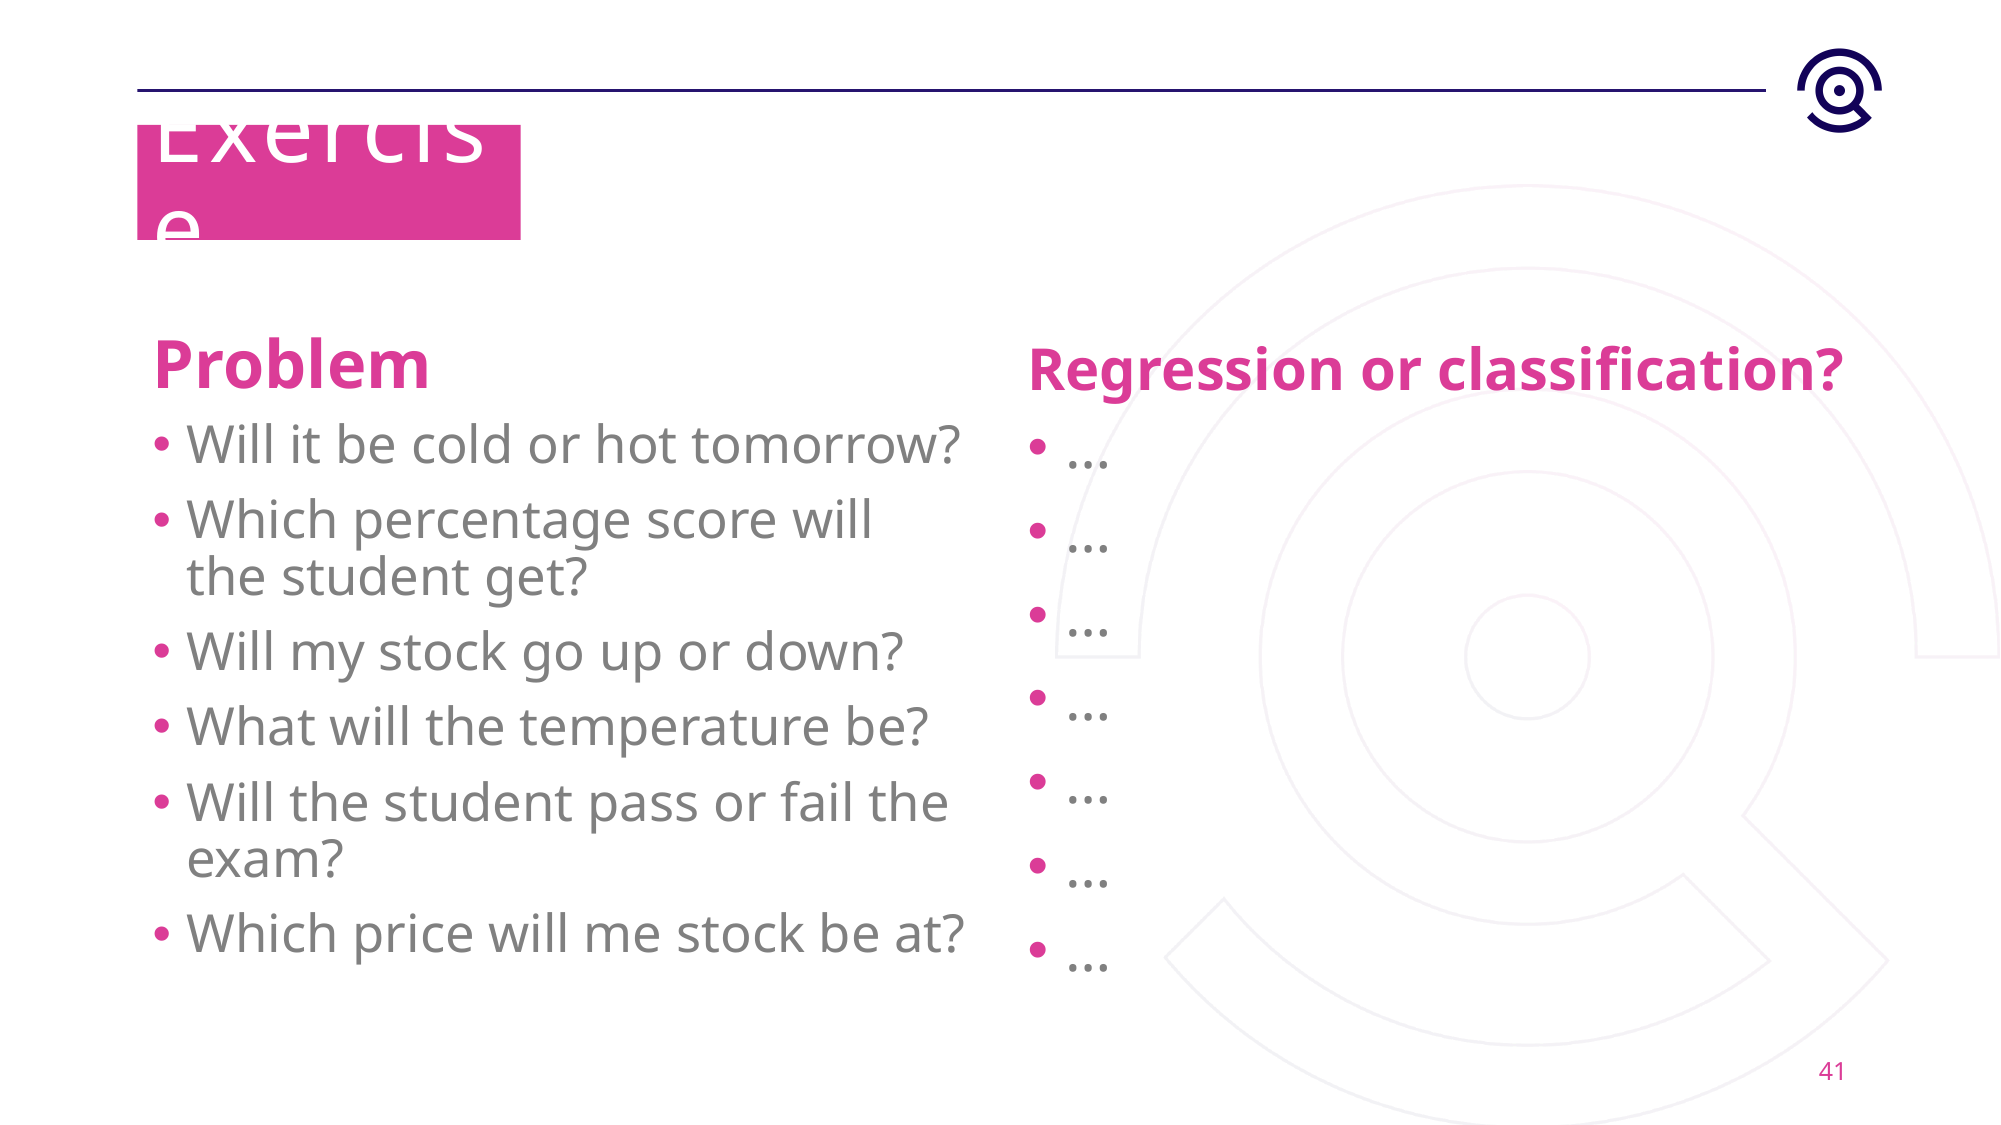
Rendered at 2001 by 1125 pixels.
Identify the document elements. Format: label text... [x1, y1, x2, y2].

list … … … … … … … [1012, 410, 1863, 1016]
slide_number 41 [1412, 1042, 1863, 1103]
title Exercise [137, 124, 521, 240]
list Problem [137, 275, 984, 410]
list Regression or classification? [1012, 275, 1863, 410]
list Will it be cold or hot tomorrow? Which percentage score will the student get? Will my stock go up or down? What will the temperature be? Will the student pass or fail the exam? Which price will me stock be at? [137, 410, 984, 1016]
